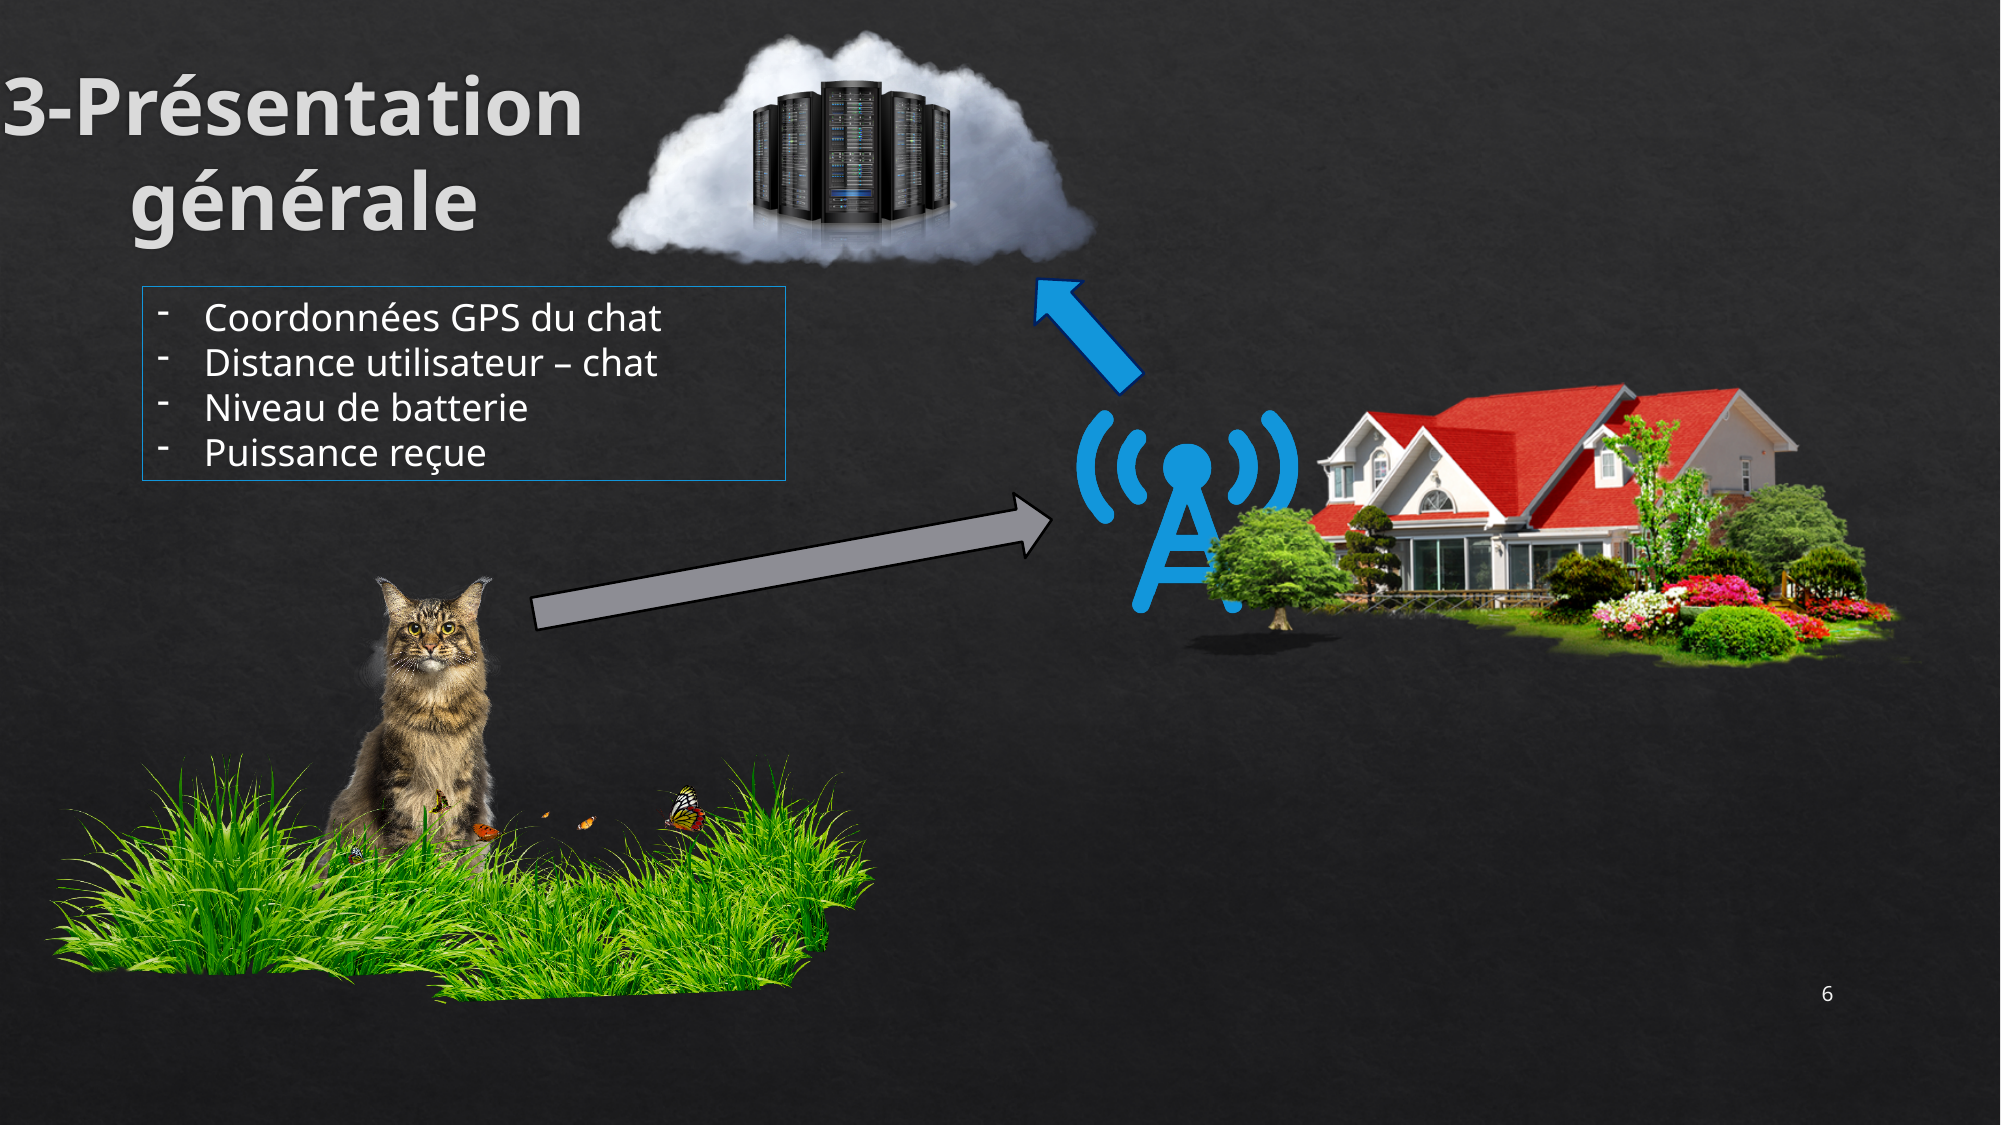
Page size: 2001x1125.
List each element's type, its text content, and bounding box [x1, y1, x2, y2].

title 3-Présentation générale [0, 12, 540, 289]
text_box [1057, 372, 1922, 725]
text_box [675, 491, 1049, 571]
text_box Coordonnées GPS du chat Distance utilisateur – chat Niveau de batterie Puissance reçue [142, 293, 786, 481]
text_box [43, 574, 878, 1004]
slide_number 6 [1724, 965, 1849, 1025]
picture [548, 0, 1157, 368]
